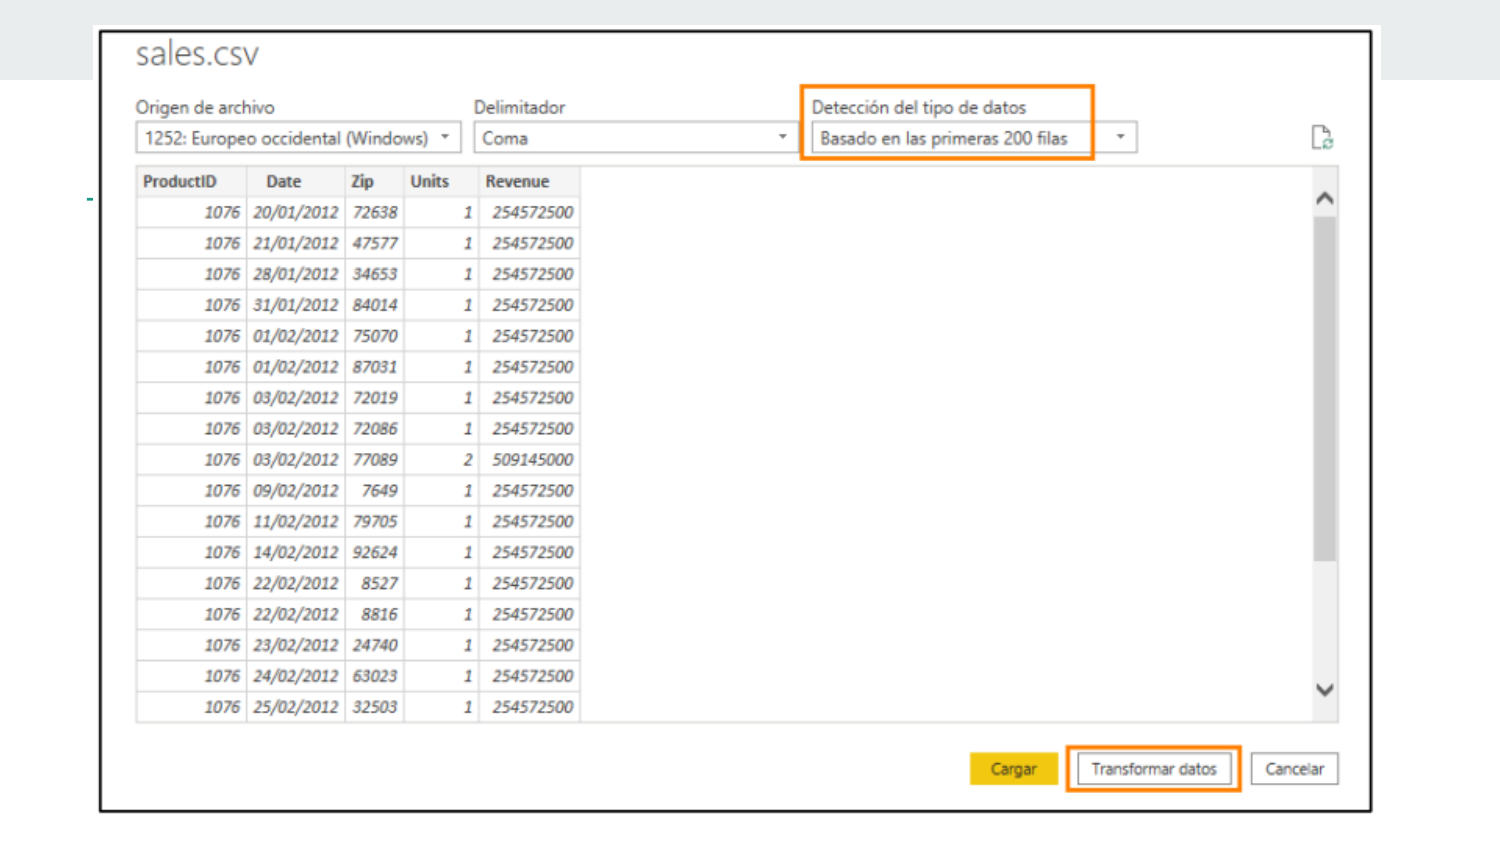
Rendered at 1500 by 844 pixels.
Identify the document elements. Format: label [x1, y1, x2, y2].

picture [93, 25, 1382, 819]
